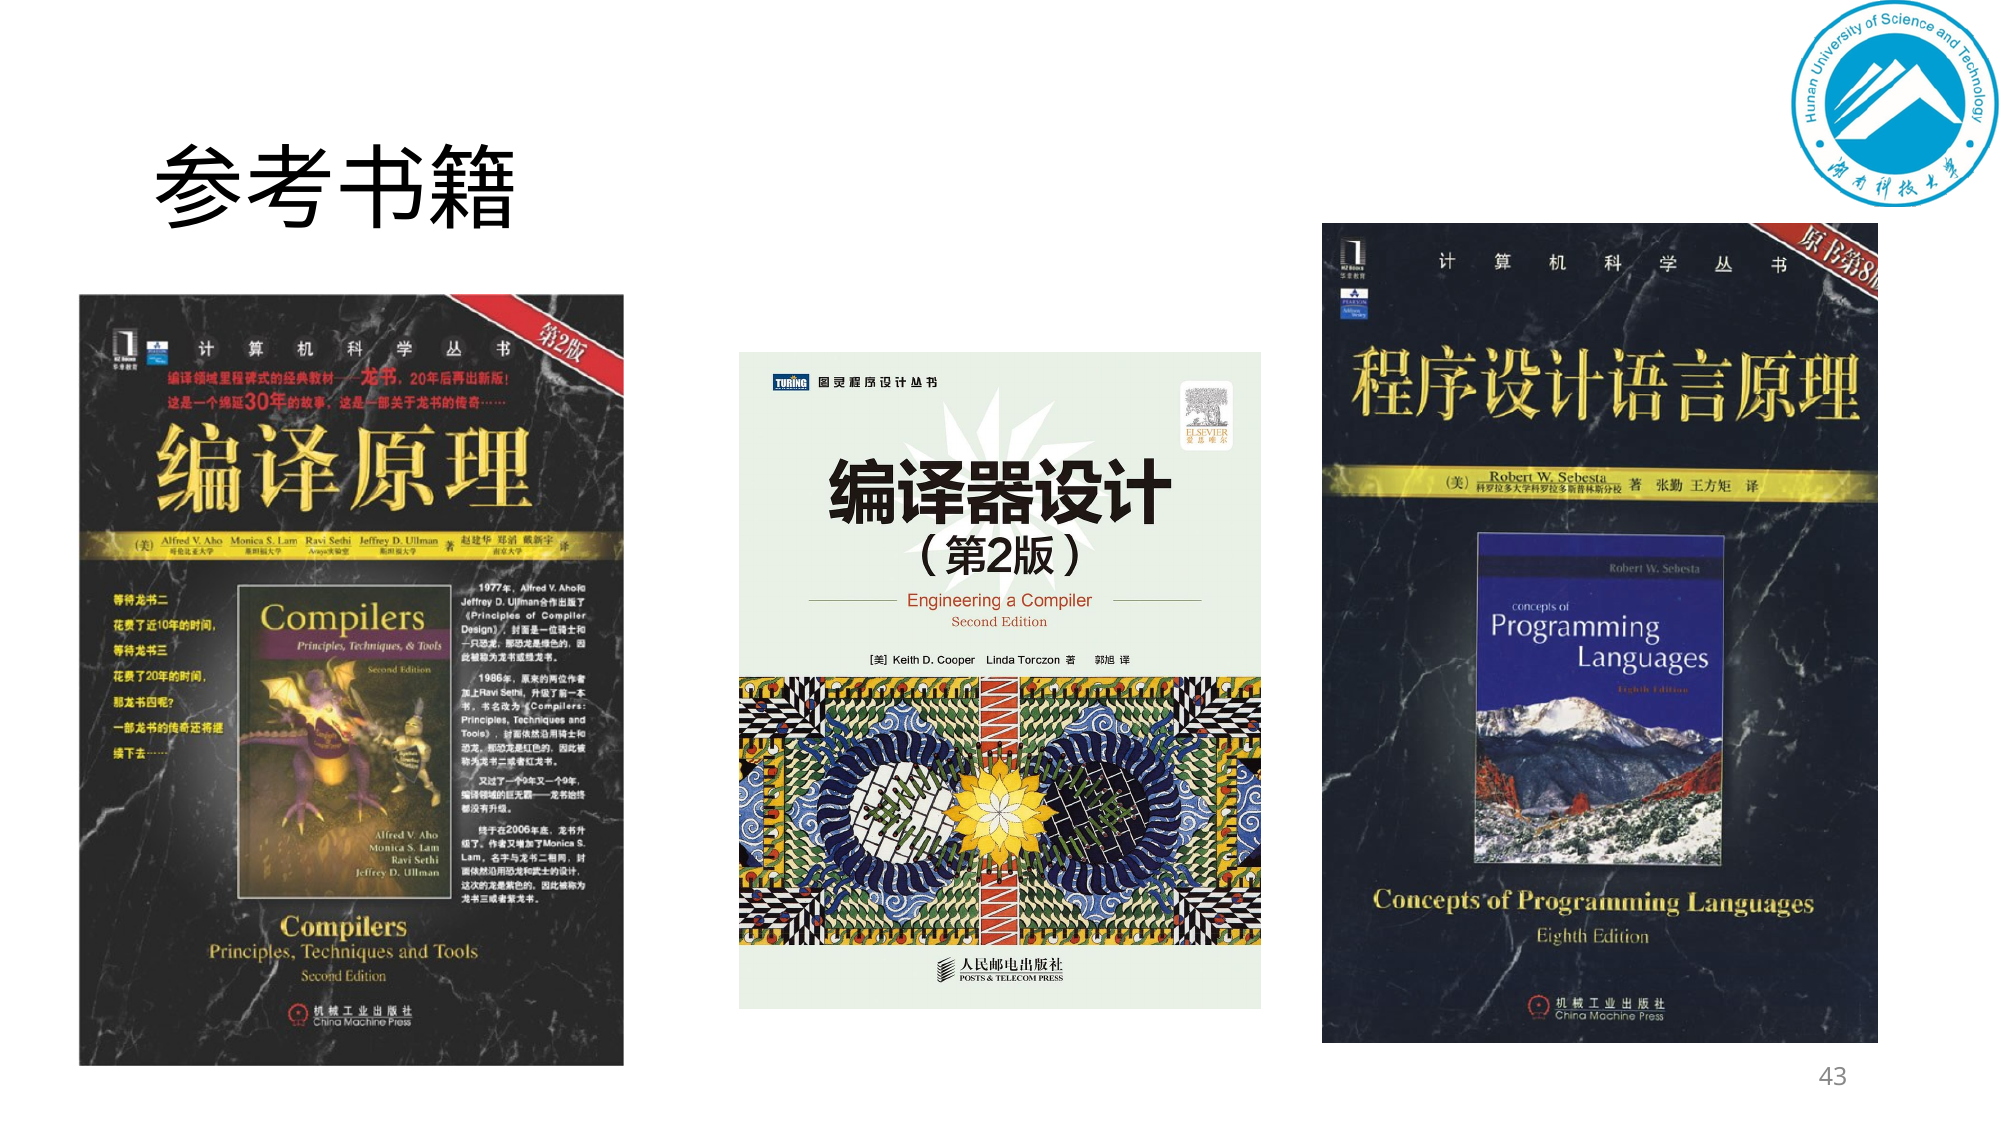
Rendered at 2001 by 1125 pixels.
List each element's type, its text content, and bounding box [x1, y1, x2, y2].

picture [77, 294, 624, 1066]
picture [738, 352, 1261, 1009]
picture [1910, 0, 2000, 207]
picture [1796, 4, 1994, 204]
picture [1322, 223, 1878, 1043]
slide_number 43 [1412, 1043, 1863, 1103]
picture [1788, 0, 1880, 207]
title 参考书籍 [137, 59, 1863, 278]
